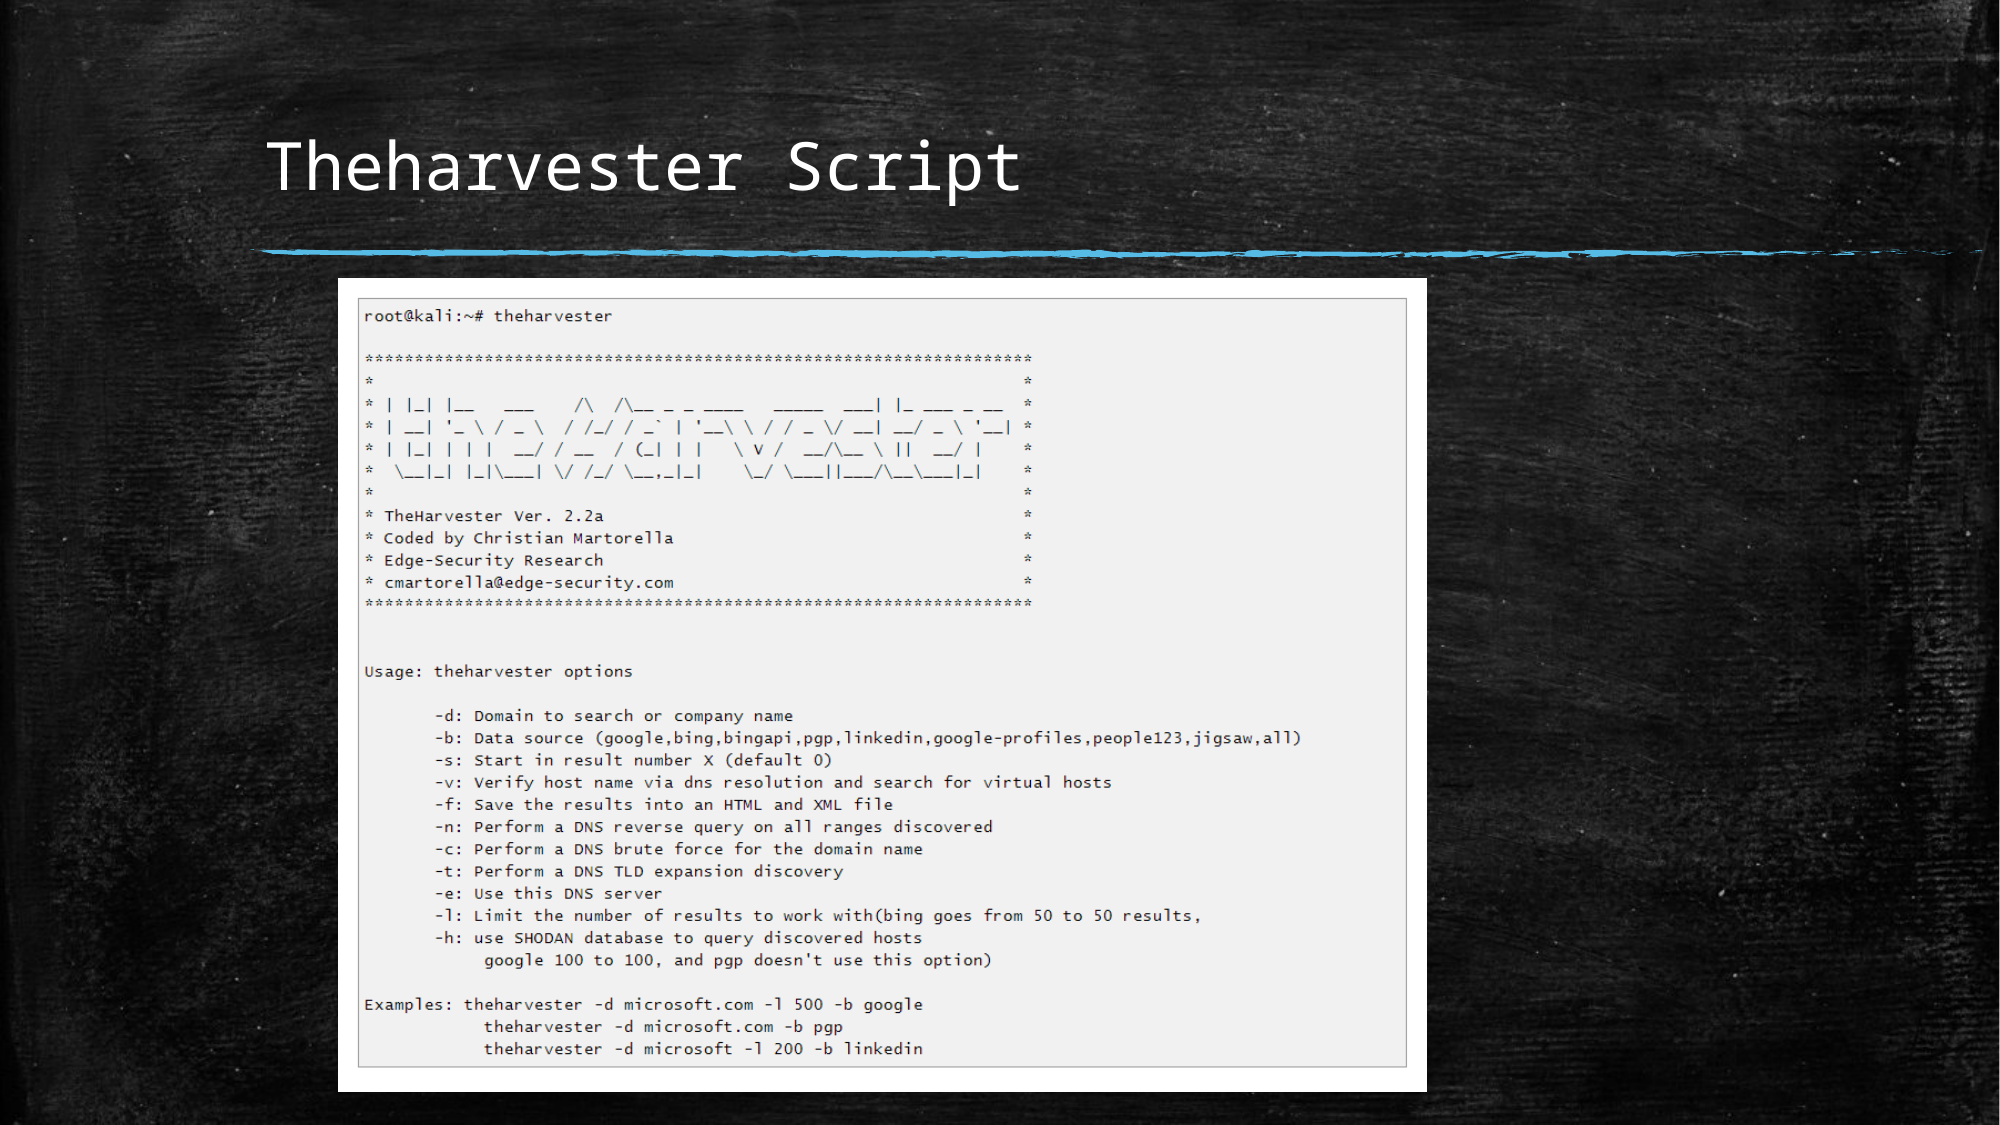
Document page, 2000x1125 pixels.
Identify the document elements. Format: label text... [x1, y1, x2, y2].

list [338, 278, 1427, 1092]
title Theharvester Script [249, 45, 1750, 213]
